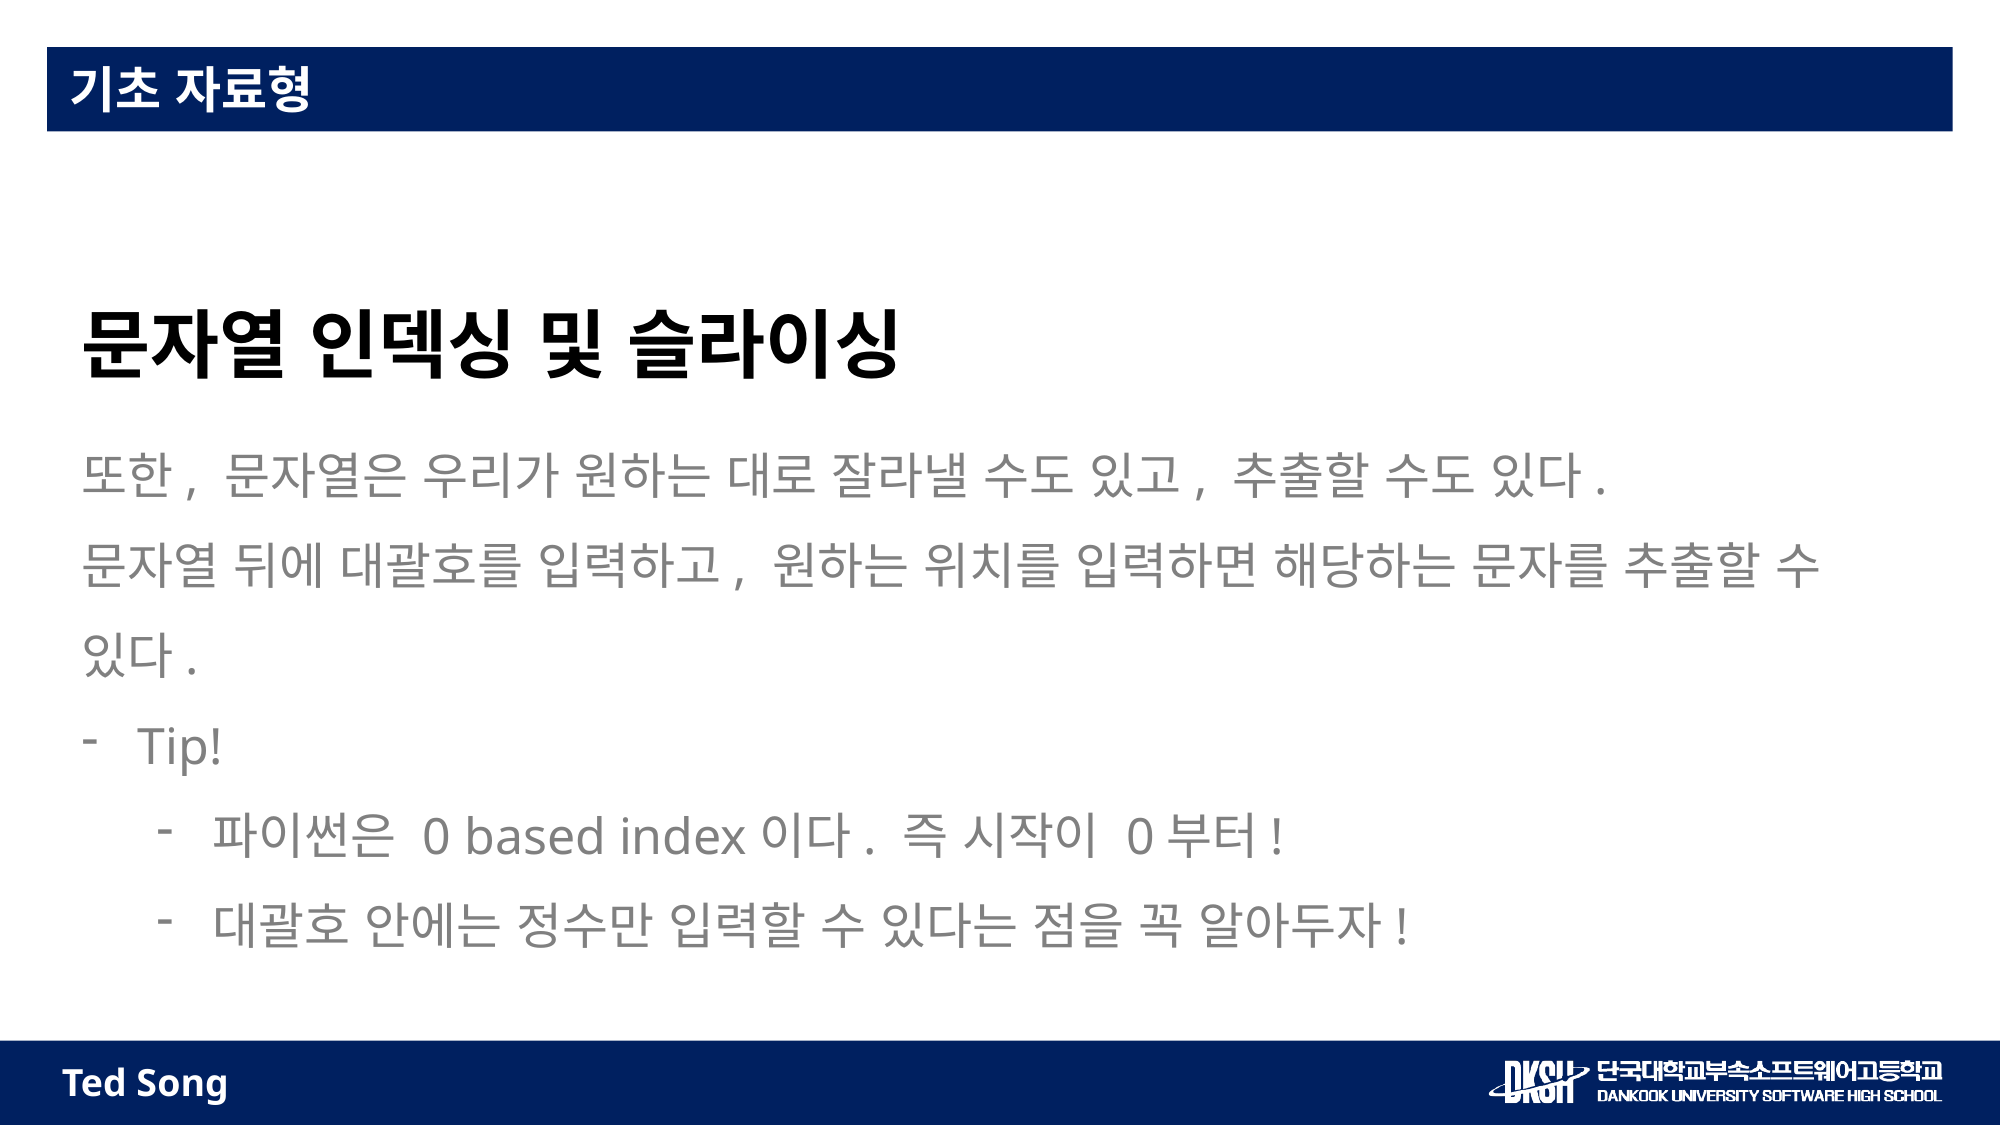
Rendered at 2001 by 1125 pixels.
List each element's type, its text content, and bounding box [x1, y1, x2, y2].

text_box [0, 1040, 2000, 1125]
text_box [46, 46, 1954, 132]
text_box 문자열 인덱싱 및 슬라이싱 [66, 290, 1933, 396]
text_box 또한, 문자열은 우리가 원하는 대로 잘라낼 수도 있고, 추출할 수도 있다. 문자열 뒤에 대괄호를 입력하고, 원하는 위치를 입력하면 해당하는 문자를 추출할 수 있다. Tip! 파이썬은 0 based index이다. 즉 시작이 0부터! 대괄호 안에는 정수만 입력할 수 있다는 점을 꼭 알아두자! [66, 407, 1933, 963]
text_box 기초 자료형 [54, 51, 329, 127]
